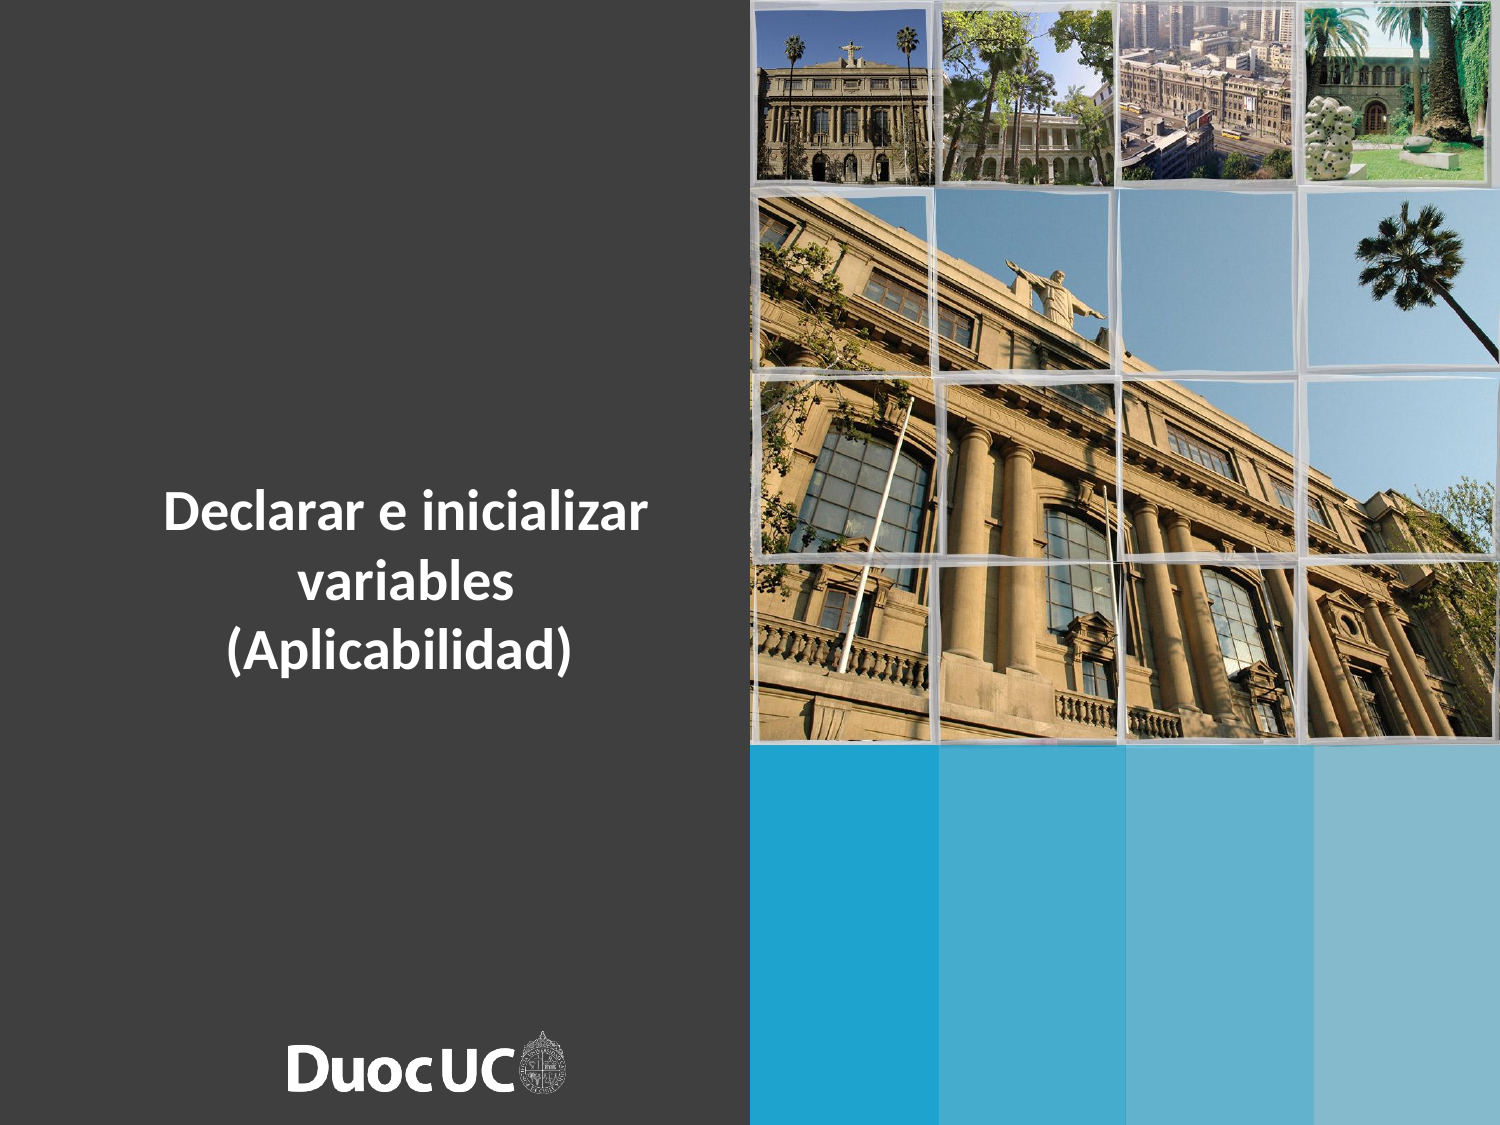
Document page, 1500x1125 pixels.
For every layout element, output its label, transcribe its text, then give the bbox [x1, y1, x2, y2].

picture [288, 1031, 566, 1094]
text_box Declarar e inicializar variables (Aplicabilidad) [143, 464, 670, 690]
picture [750, 0, 1500, 1125]
